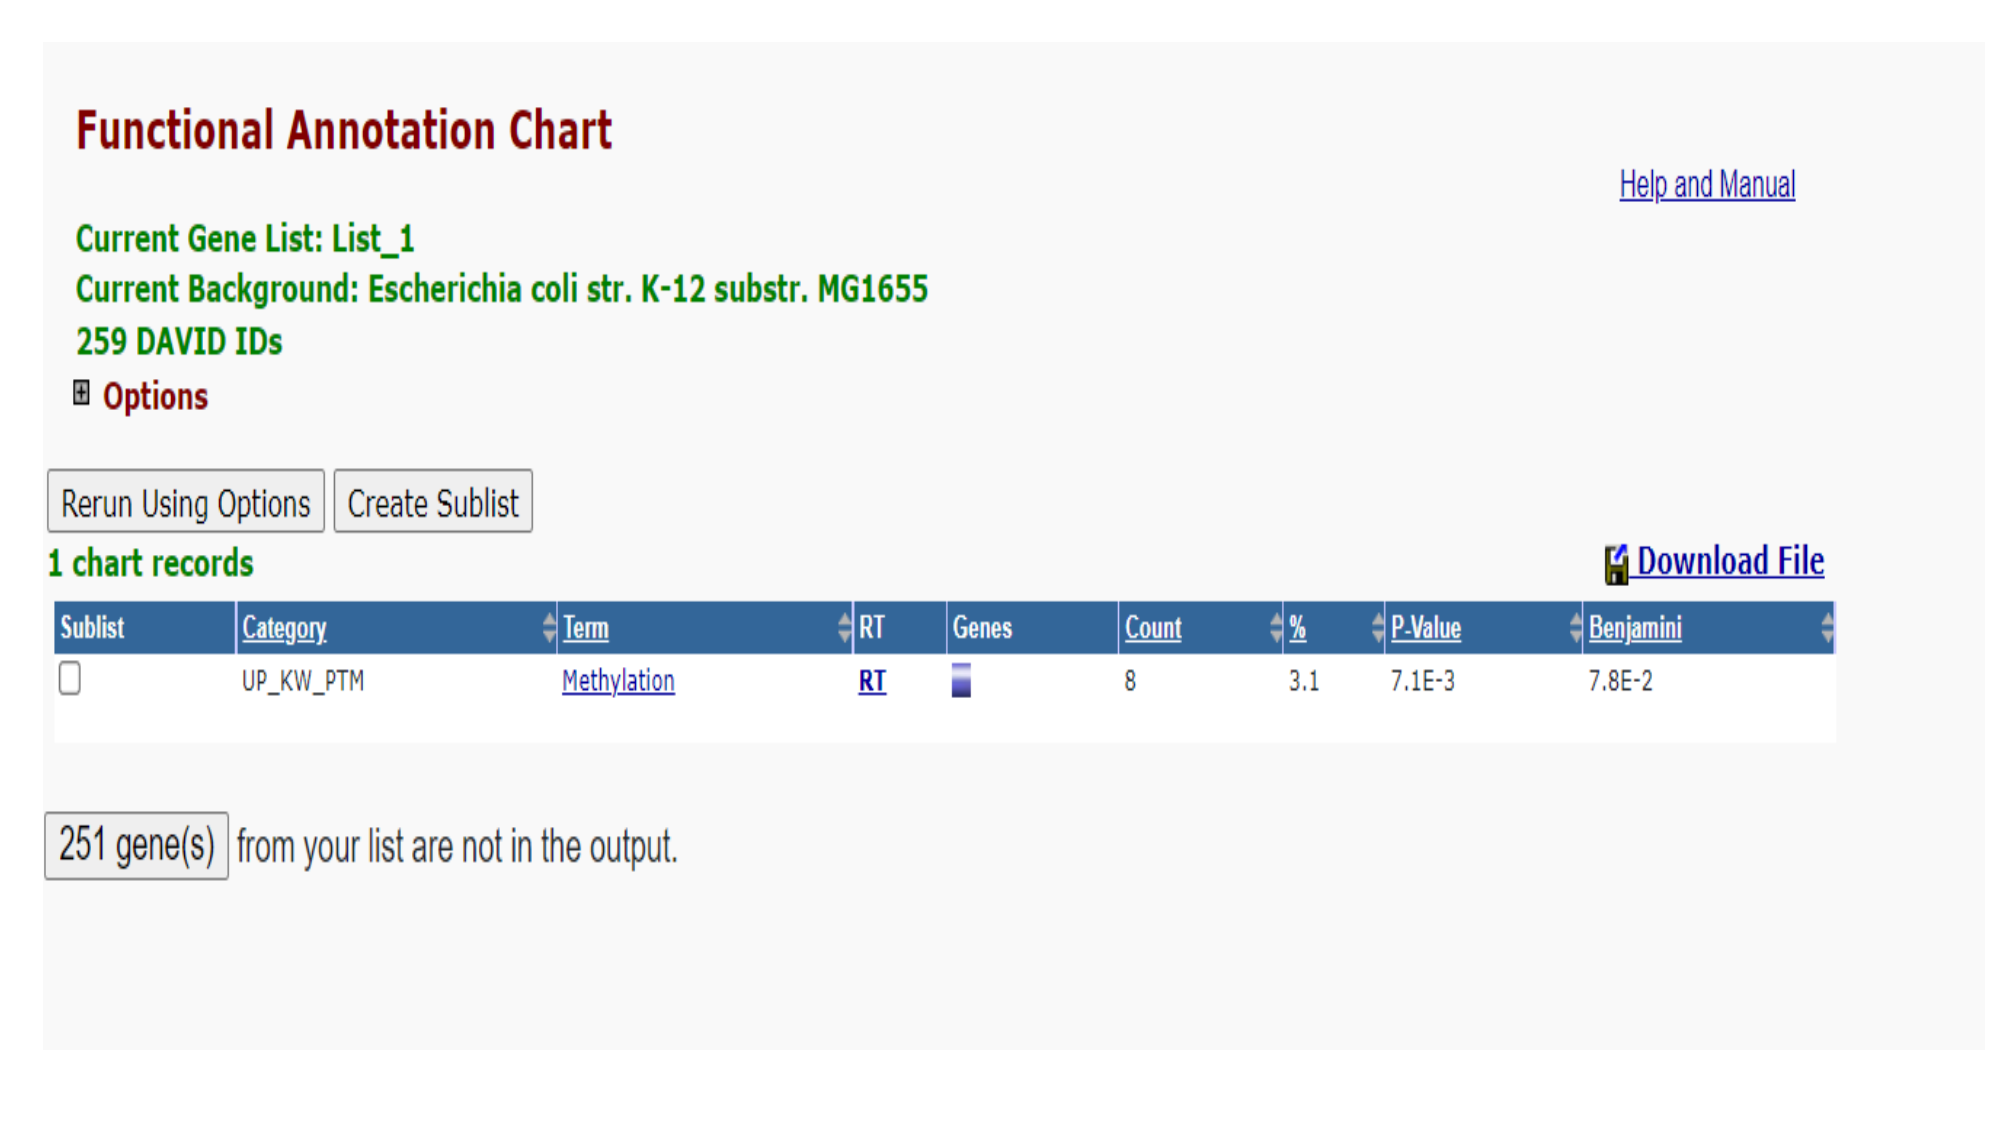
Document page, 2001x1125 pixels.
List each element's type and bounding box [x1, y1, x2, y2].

list [43, 42, 1985, 1050]
